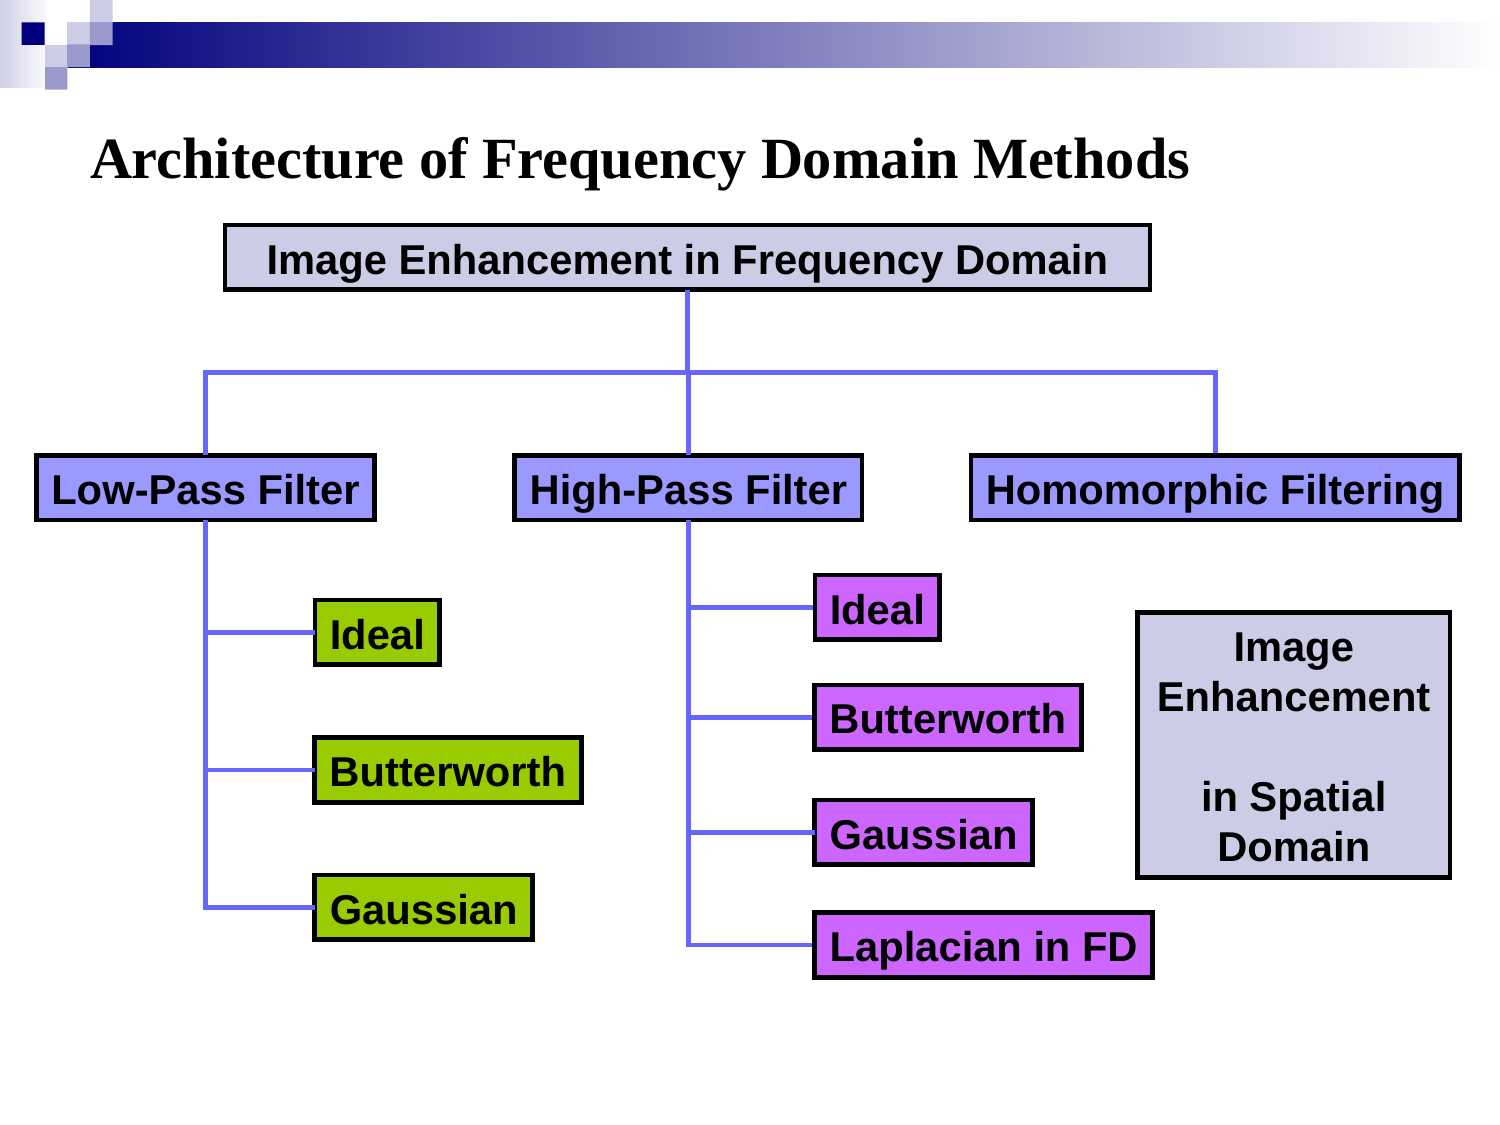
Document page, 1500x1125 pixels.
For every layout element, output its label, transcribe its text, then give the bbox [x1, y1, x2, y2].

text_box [34, 224, 1462, 983]
title Architecture of Frequency Domain Methods [75, 75, 1442, 223]
